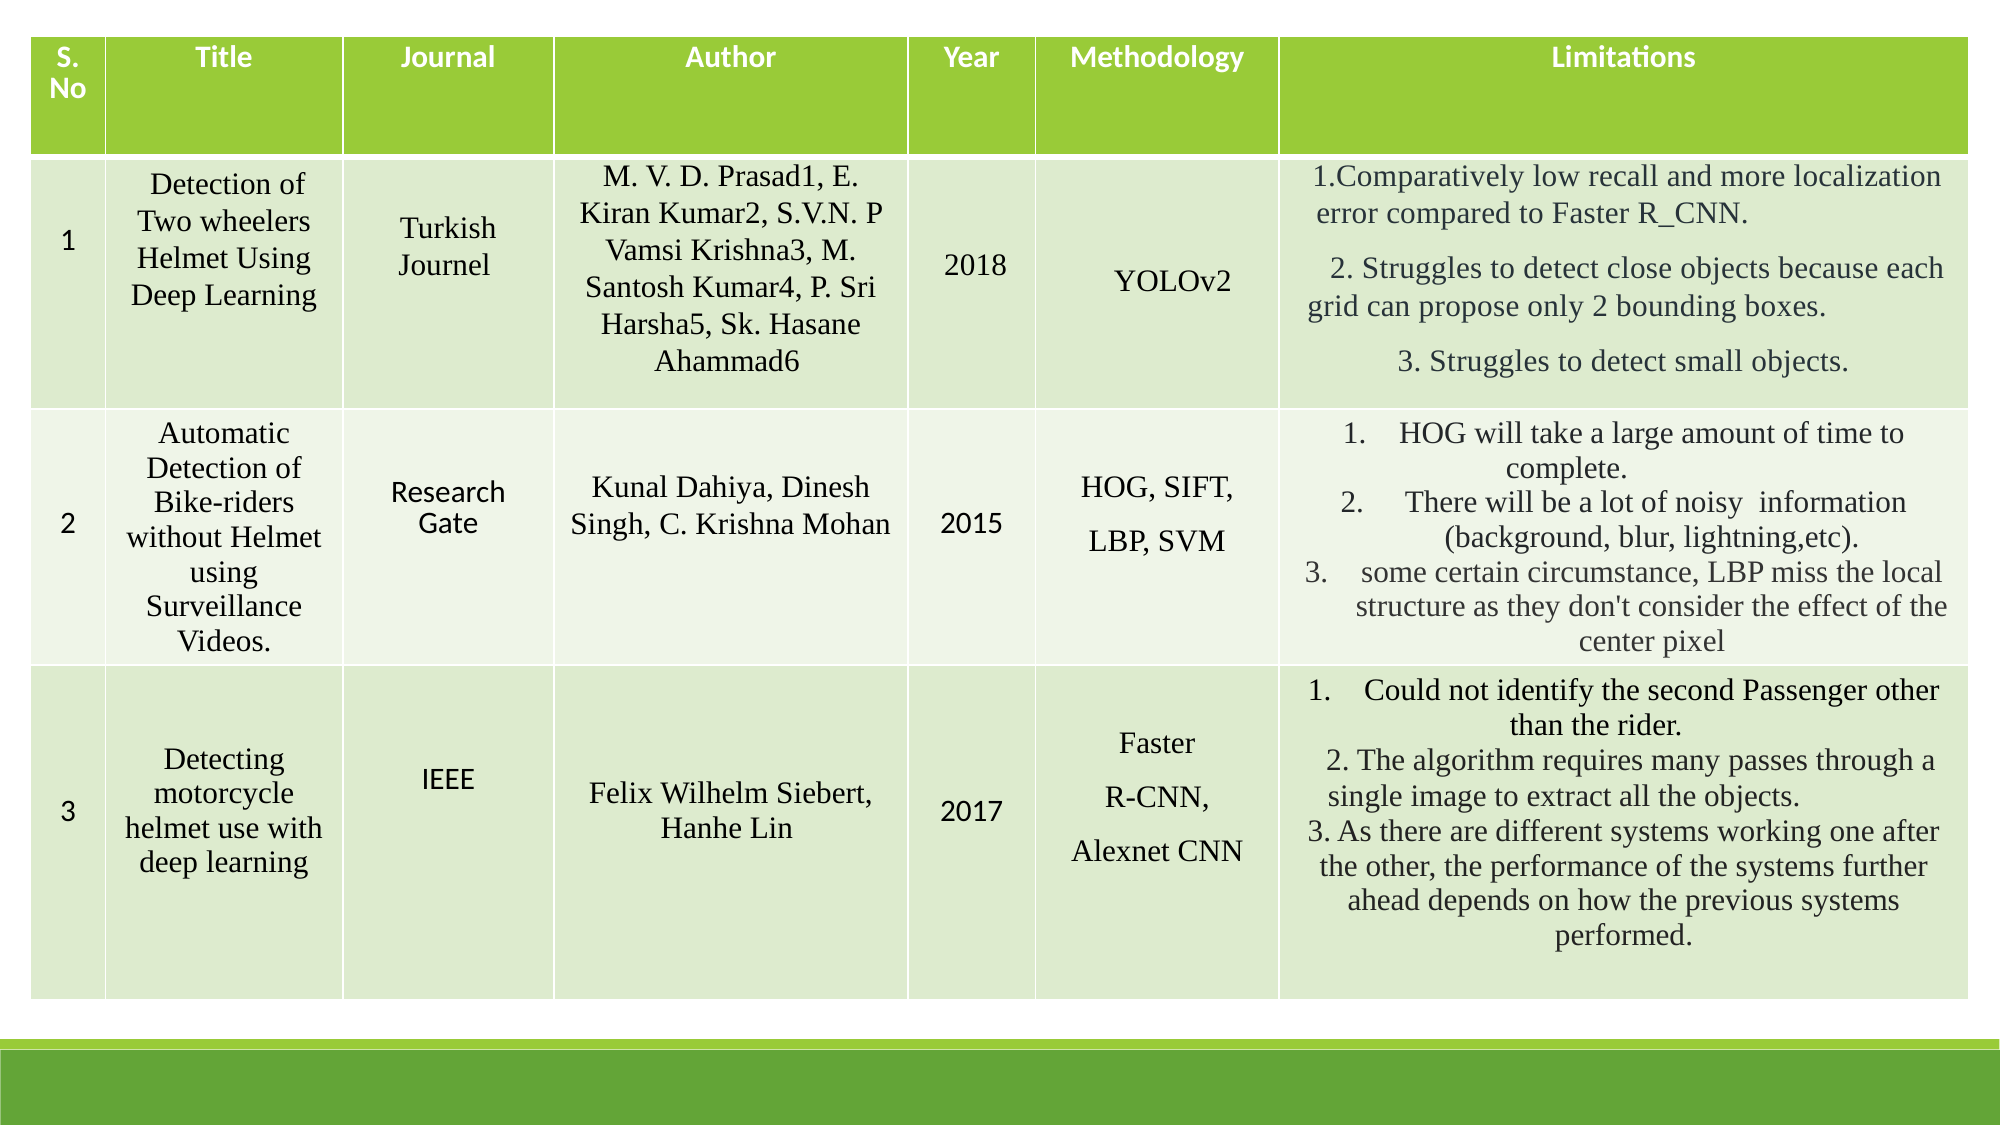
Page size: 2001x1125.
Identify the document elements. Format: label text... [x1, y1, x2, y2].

table_header Methodology [1036, 37, 1278, 154]
table_header S. No [31, 37, 105, 154]
table_cell YOLOv2 [1036, 160, 1278, 408]
table_header Year [909, 37, 1035, 154]
table_cell Detection of Two wheelers Helmet Using Deep Learning [106, 160, 342, 408]
table_header Title [106, 37, 342, 154]
table_cell Research Gate [344, 410, 553, 664]
table_cell Kunal Dahiya, Dinesh Singh, C. Krishna Mohan [555, 410, 907, 664]
table_cell Felix Wilhelm Siebert, Hanhe Lin [555, 666, 907, 999]
table_cell HOG will take a large amount of time to complete. There will be a lot of noisy information (background, blur, lightning,etc). some certain circumstance, LBP miss the local structure as they don't consider the effect of the center pixel [1280, 410, 1968, 664]
table_cell 2018 [909, 160, 1035, 408]
table_cell Detecting motorcycle helmet use with deep learning [106, 666, 342, 999]
table_cell M. V. D. Prasad1, E. Kiran Kumar2, S.V.N. P Vamsi Krishna3, M. Santosh Kumar4, P. Sri Harsha5, Sk. Hasane Ahammad6 [555, 160, 907, 408]
table_cell Automatic Detection of Bike-riders without Helmet using Surveillance Videos. [106, 410, 342, 664]
table_cell HOG, SIFT, LBP, SVM [1036, 410, 1278, 664]
table_header Journal [344, 37, 553, 154]
table_cell IEEE [344, 666, 553, 999]
table_header Author [555, 37, 907, 154]
table_cell Turkish Journel [344, 160, 553, 408]
table_cell 2015 [909, 410, 1035, 664]
table_cell 1.Comparatively low recall and more localization error compared to Faster R_CNN. 2. Struggles to detect close objects because each grid can propose only 2 bounding boxes. 3. Struggles to detect small objects. [1280, 160, 1968, 408]
table_cell 2 [31, 410, 105, 664]
table_cell 2017 [909, 666, 1035, 999]
table_cell Could not identify the second Passenger other than the rider. 2. The algorithm requires many passes through a single image to extract all the objects. 3. As there are different systems working one after the other, the performance of the systems further ahead depends on how the previous systems performed. [1280, 666, 1968, 999]
table_cell Faster R-CNN, Alexnet CNN [1036, 666, 1278, 999]
table_header Limitations [1280, 37, 1968, 154]
table_cell 1 [31, 160, 105, 408]
table_cell 3 [31, 666, 105, 999]
